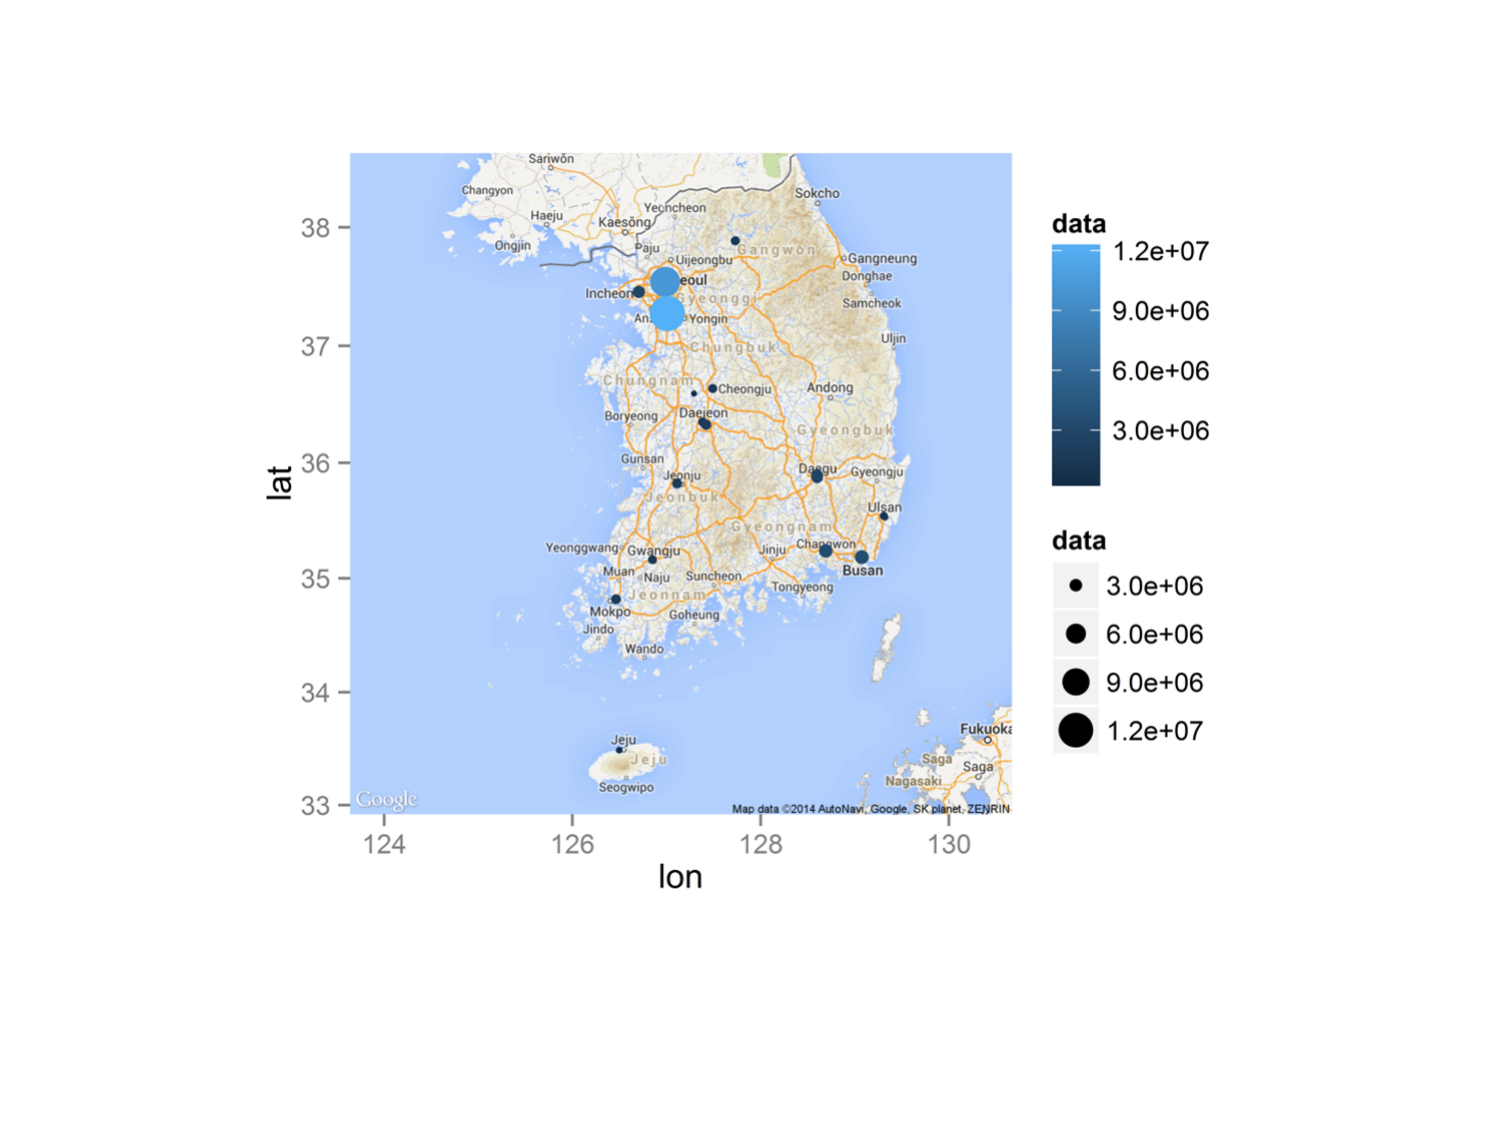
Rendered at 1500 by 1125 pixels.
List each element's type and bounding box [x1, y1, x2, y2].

picture [239, 113, 1261, 918]
